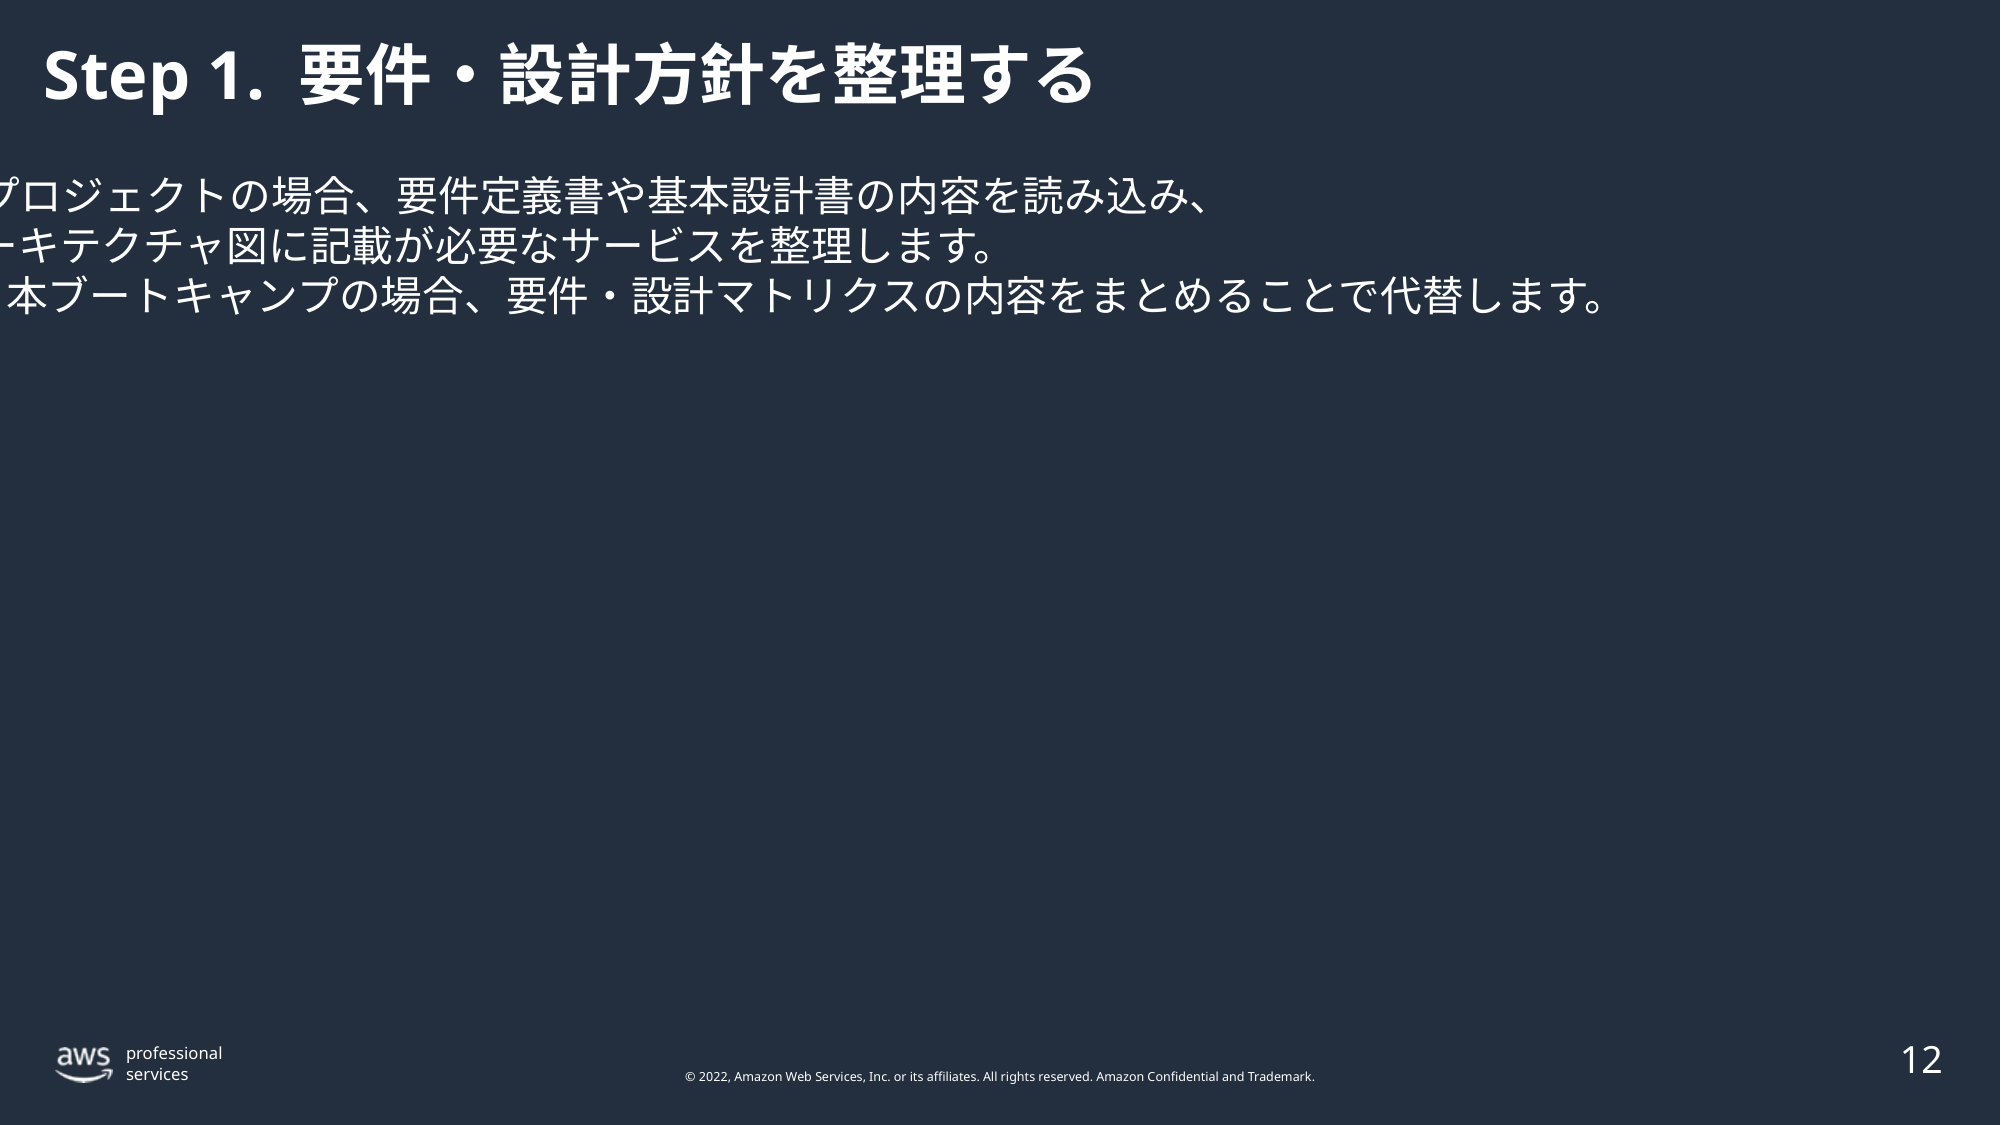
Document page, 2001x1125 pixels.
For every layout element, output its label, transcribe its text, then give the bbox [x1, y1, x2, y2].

slide_number 12 [1507, 1031, 1958, 1092]
text_box 実プロジェクトの場合、要件定義書や基本設計書の内容を読み込み、 アーキテクチャ図に記載が必要なサービスを整理します。 ※本ブートキャンプの場合、要件・設計マトリクスの内容をまとめることで代替します。 [0, 162, 1627, 478]
picture [55, 1047, 113, 1083]
title Step 1. 要件・設計方針を整理する [43, 34, 1844, 123]
